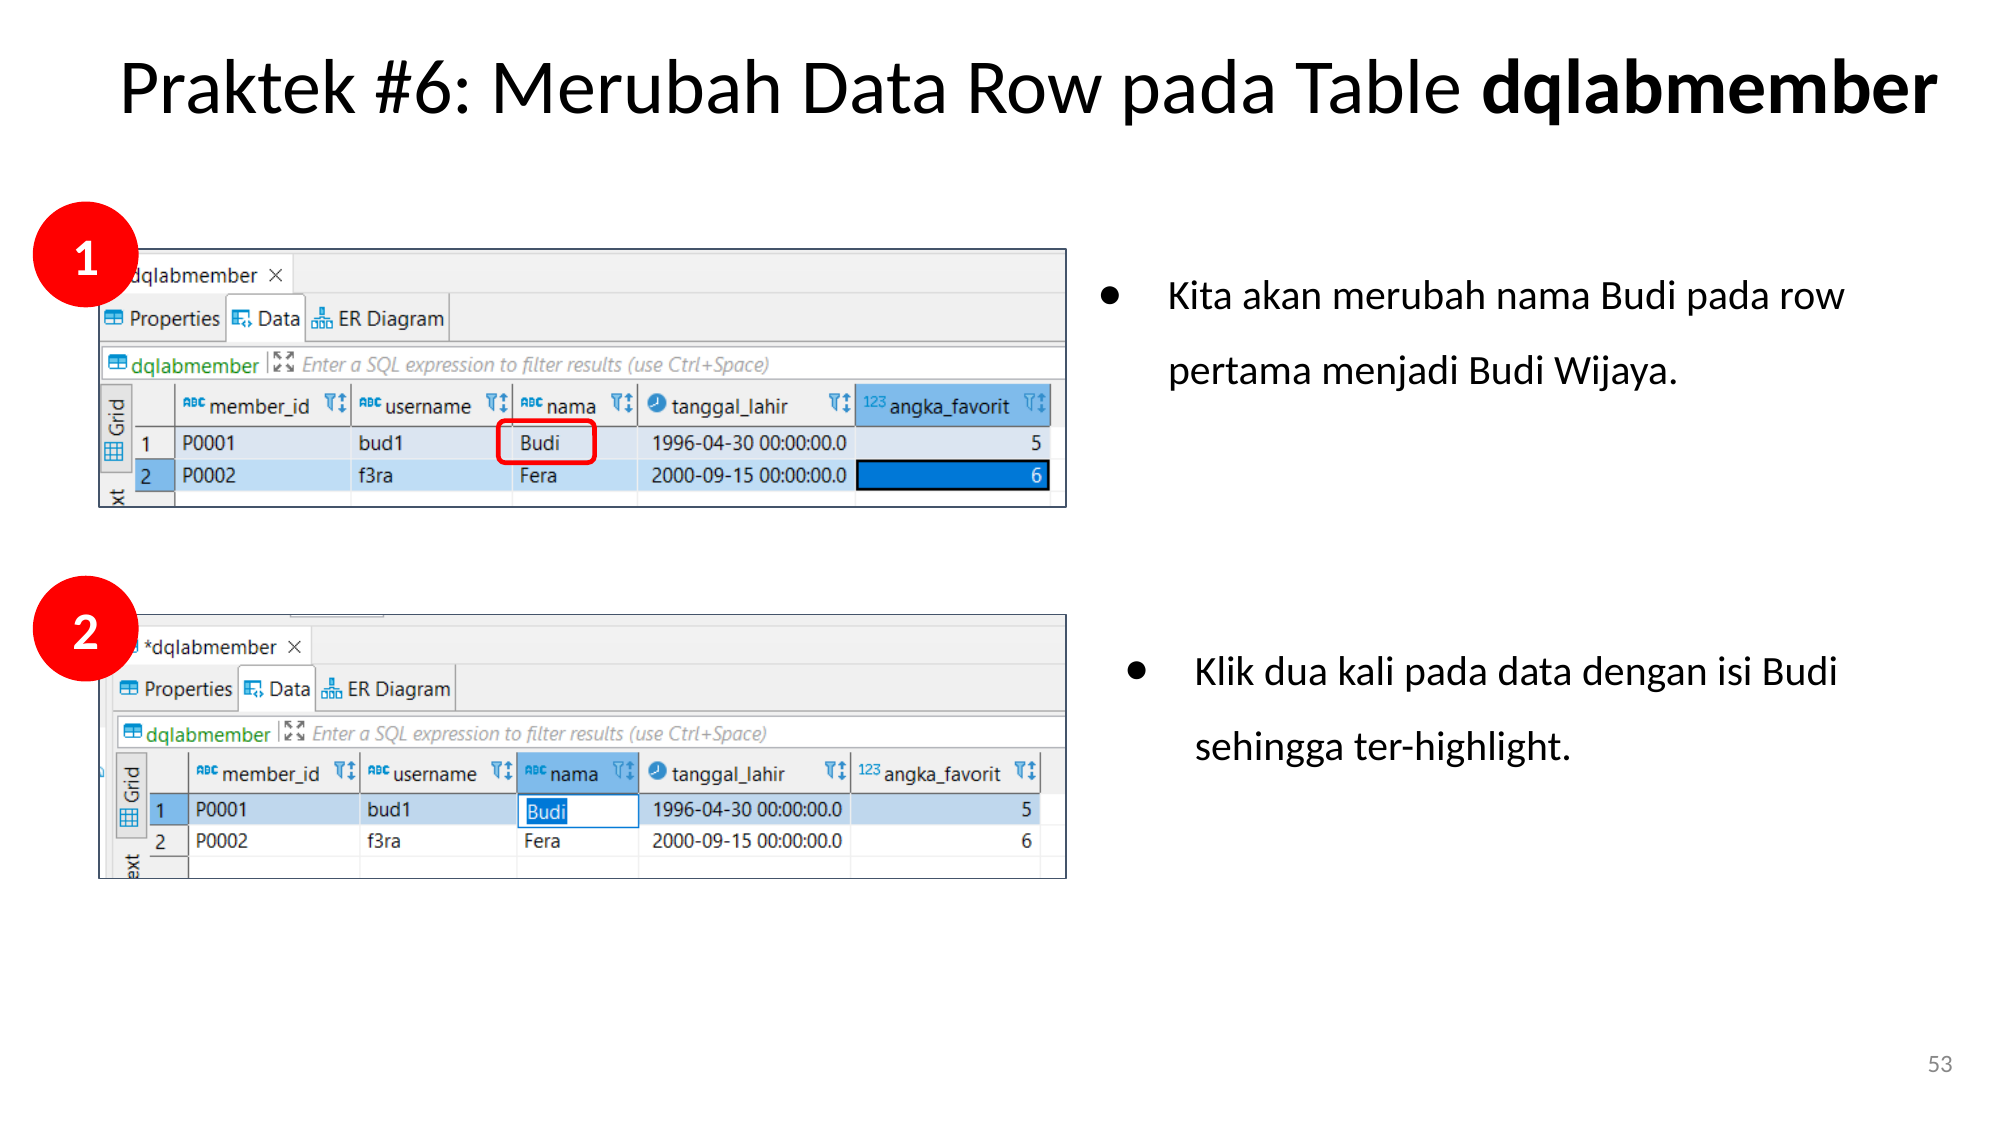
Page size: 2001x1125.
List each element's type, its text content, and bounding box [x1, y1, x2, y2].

slide_number ‹#› [1853, 1019, 1974, 1106]
picture [99, 249, 1066, 507]
list Klik dua kali pada data dengan isi Budi sehingga ter-highlight. [1074, 598, 1992, 902]
text_box 2 [32, 575, 137, 682]
list Kita akan merubah nama Budi pada row pertama menjadi Budi Wijaya. [1048, 222, 1966, 661]
text_box 1 [32, 201, 139, 308]
title Praktek #6: Merubah Data Row pada Table dqlabmember [99, 25, 2000, 151]
picture [99, 614, 1066, 878]
